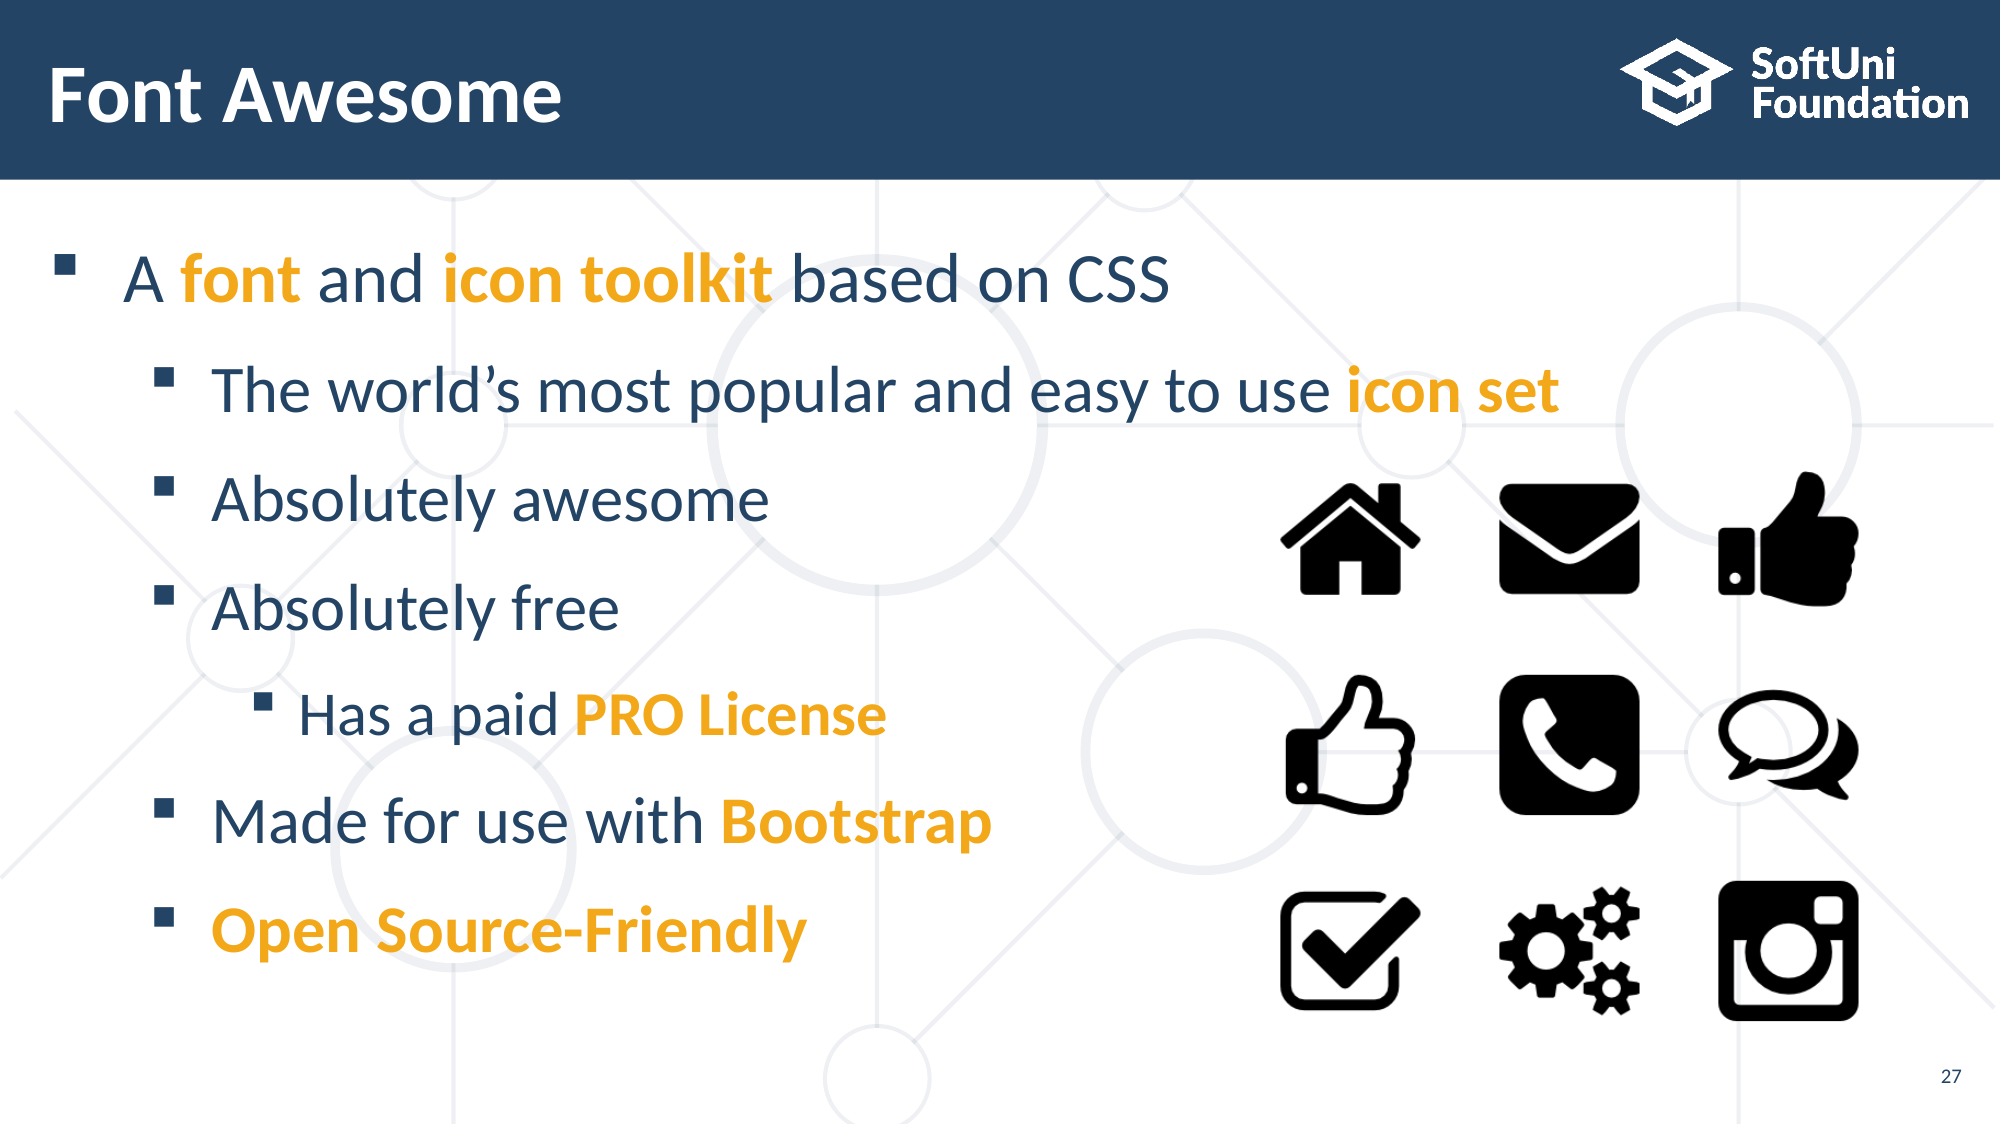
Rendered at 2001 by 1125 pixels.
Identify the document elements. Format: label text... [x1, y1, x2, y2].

title Font Awesome [31, 16, 1591, 162]
picture [1241, 436, 1898, 1054]
slide_number 27 [1897, 1049, 1968, 1101]
picture [1619, 38, 1968, 126]
list A font and icon toolkit based on CSS The world’s most popular and easy to use icon set Absolutely awesome Absolutely free Has a paid PRO License Made for use with Bootstrap Open Source-Friendly [31, 221, 1591, 1075]
